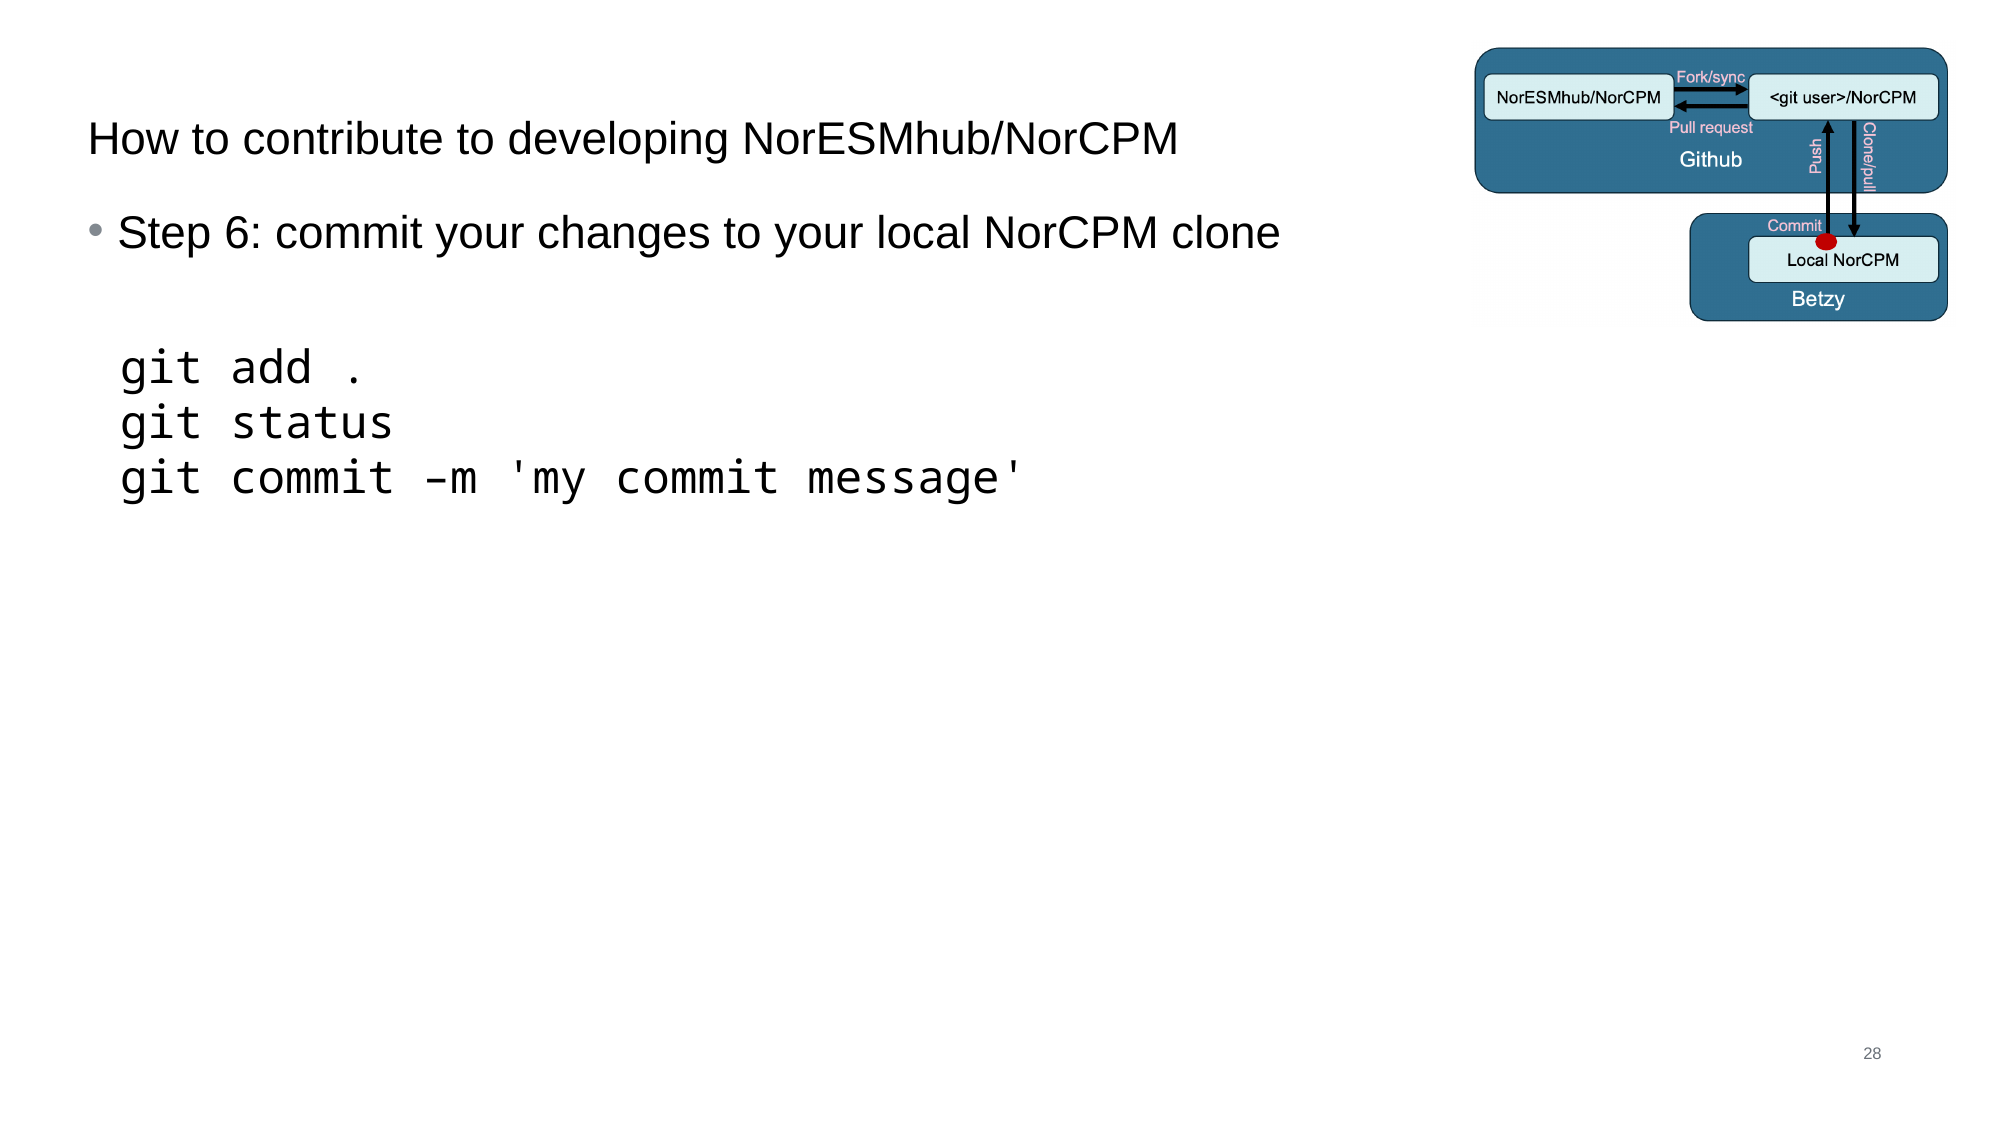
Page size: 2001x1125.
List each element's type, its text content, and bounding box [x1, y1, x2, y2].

title How to contribute to developing NorESMhub/NorCPM [87, 108, 1466, 164]
list Step 6: commit your changes to your local NorCPM clone [87, 202, 1882, 1125]
picture [1471, 40, 1957, 328]
text_box git add . git status git commit –m 'my commit message' [105, 330, 1106, 601]
